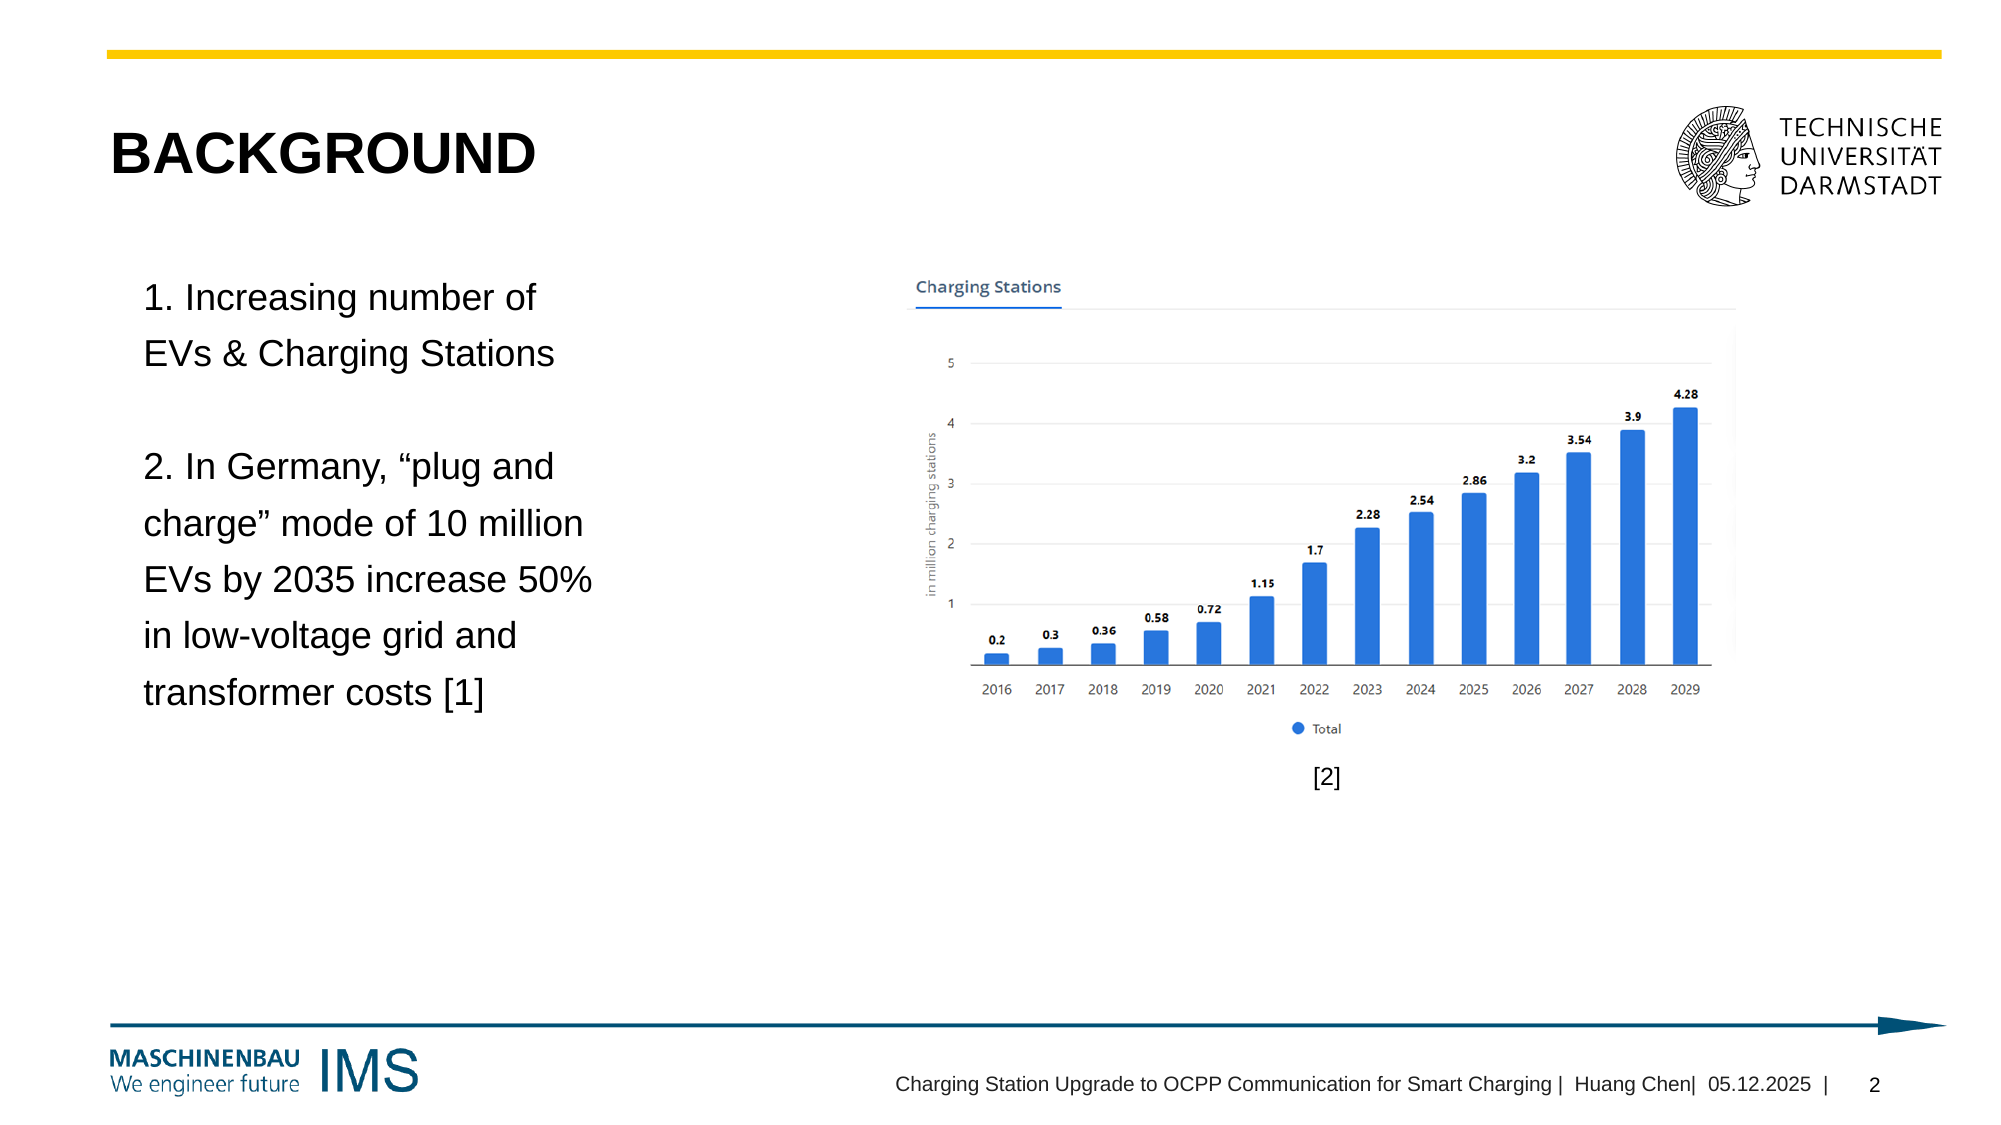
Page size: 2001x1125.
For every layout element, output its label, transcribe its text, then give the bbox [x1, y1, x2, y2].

list 1. Increasing number of EVs & Charging Stations 2. In Germany, “plug and charge” mode of 10 million EVs by 2035 increase 50% in low-voltage grid and transformer costs [1] [111, 265, 659, 995]
picture [905, 265, 1736, 753]
picture [110, 1015, 1947, 1097]
slide_number 2 [1854, 1063, 1942, 1124]
text_box [2] [1298, 753, 2000, 799]
title Background [109, 81, 1551, 220]
footer Charging Station Upgrade to OCPP Communication for Smart Charging | Huang Chen| 05.12.2025 | [506, 1063, 1850, 1124]
picture [1646, 88, 1986, 224]
